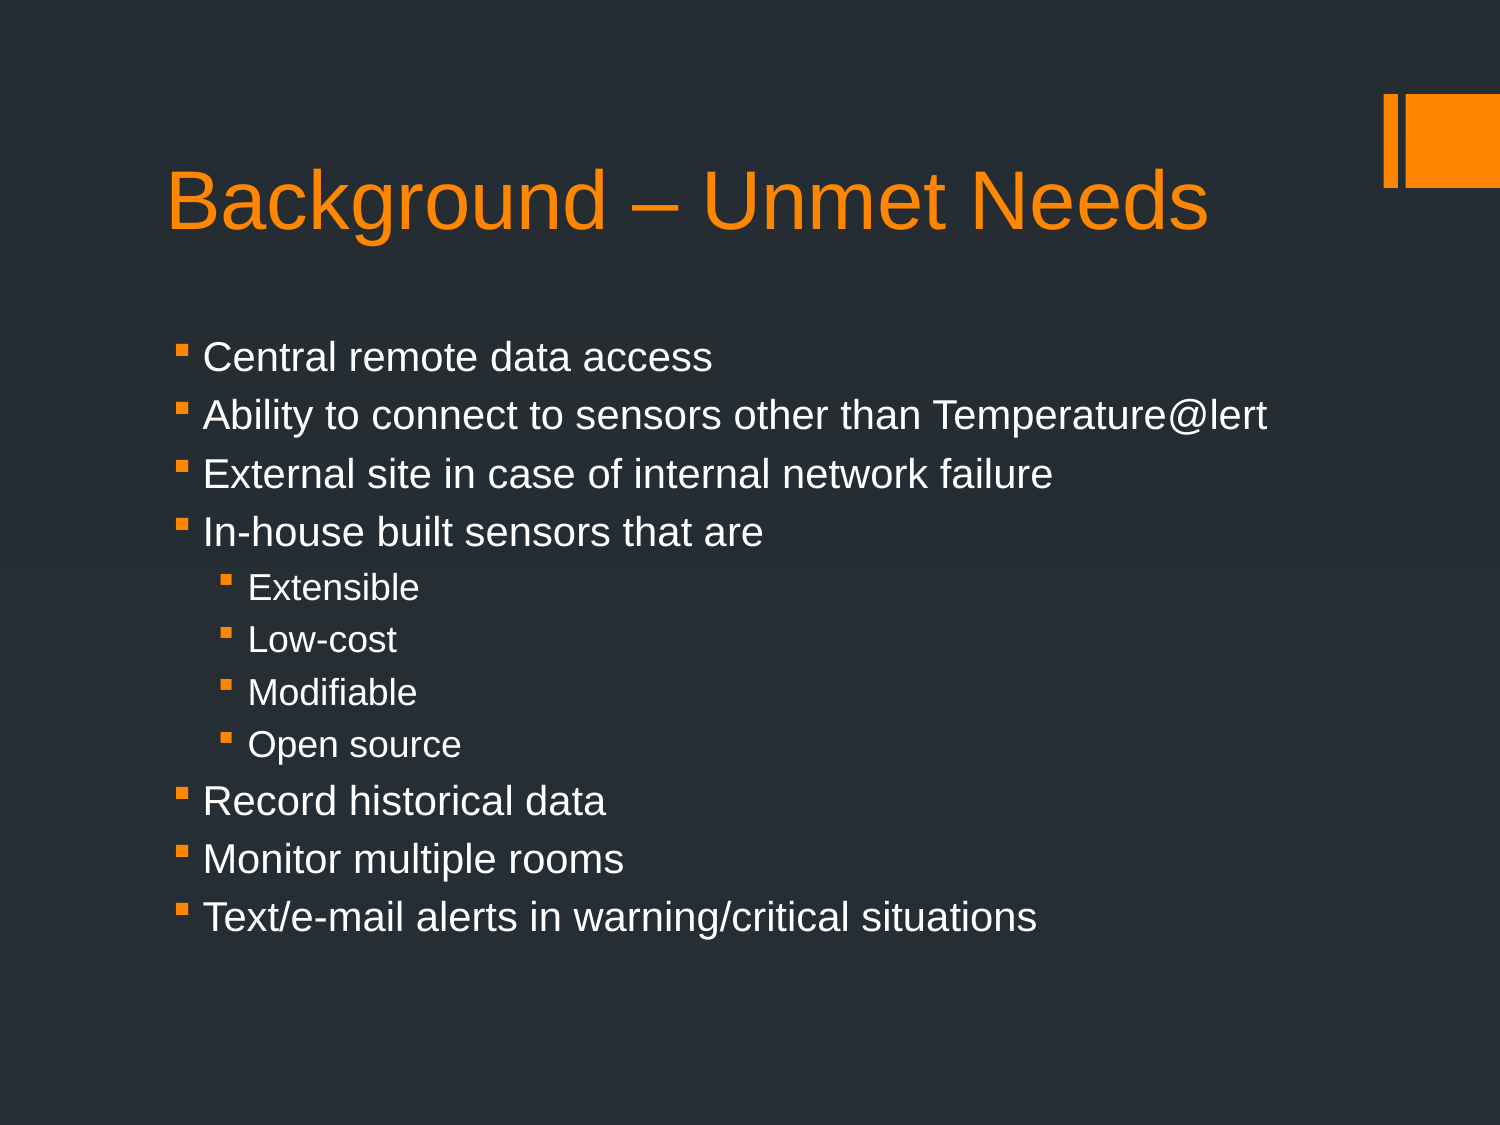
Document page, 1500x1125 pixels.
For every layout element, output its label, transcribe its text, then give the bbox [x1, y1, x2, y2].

title Background – Unmet Needs [150, 64, 1350, 254]
list Central remote data access Ability to connect to sensors other than Temperature@lert External site in case of internal network failure In-house built sensors that are Extensible Low-cost Modifiable Open source Record historical data Monitor multiple rooms Text/e-mail alerts in warning/critical situations [150, 322, 1350, 1043]
